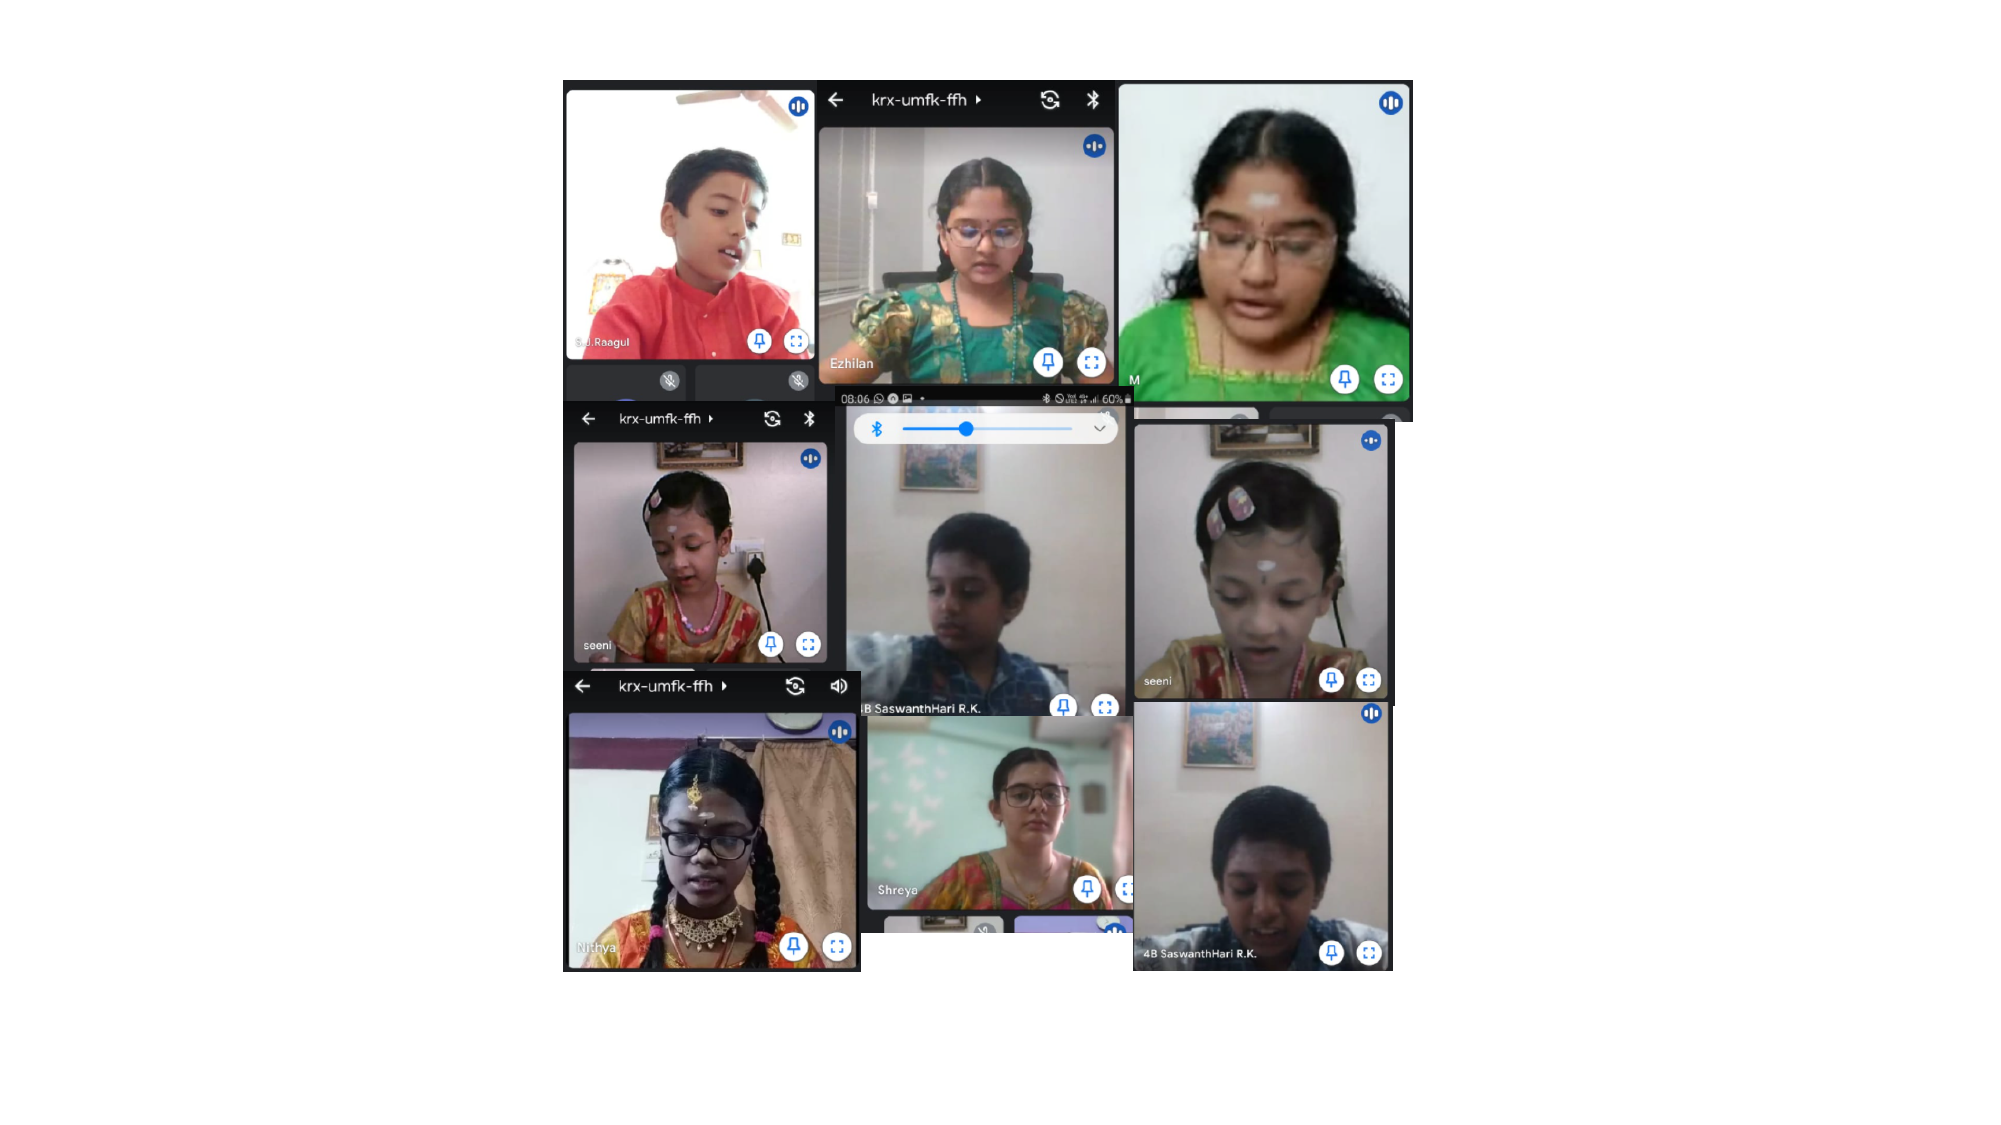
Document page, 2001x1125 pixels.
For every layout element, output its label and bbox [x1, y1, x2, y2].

picture [562, 80, 1413, 972]
